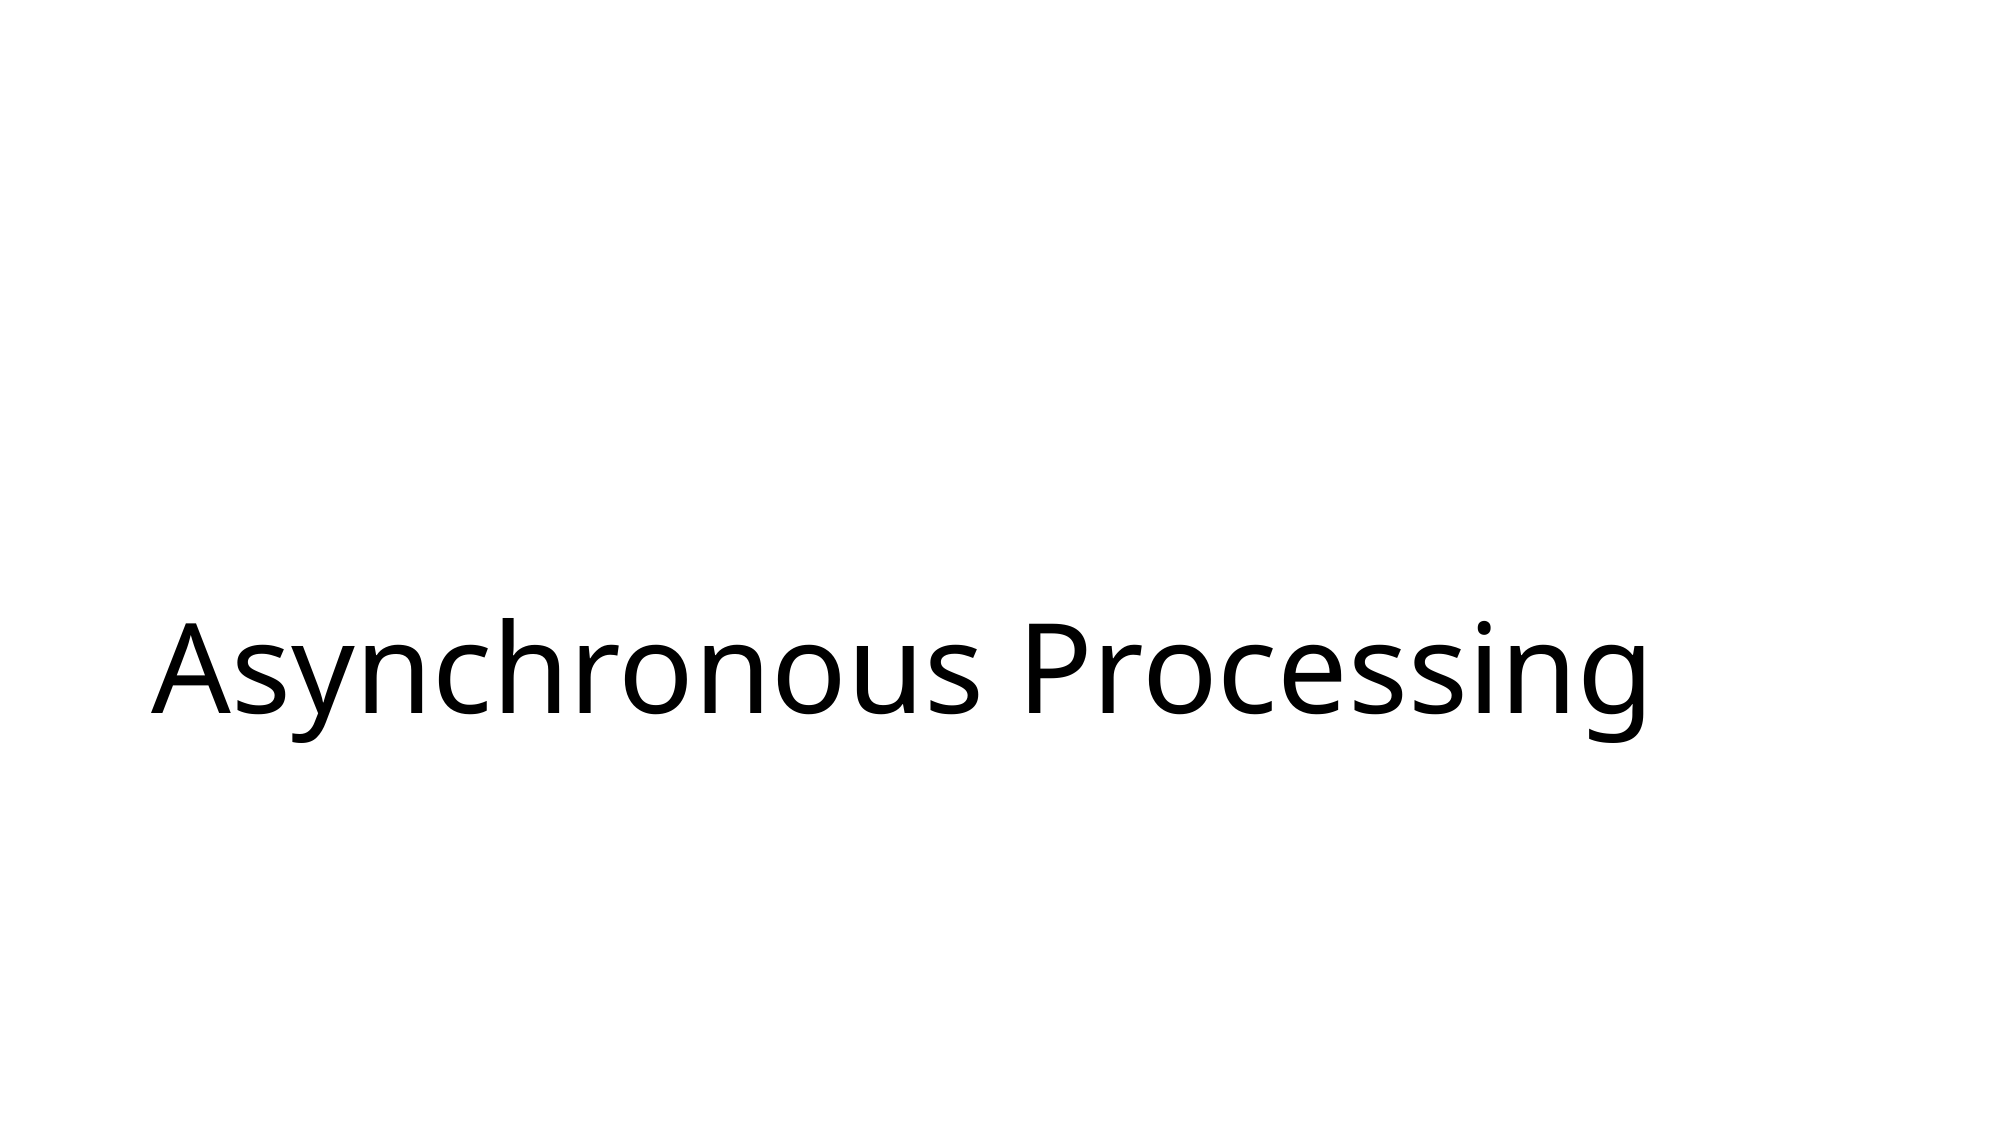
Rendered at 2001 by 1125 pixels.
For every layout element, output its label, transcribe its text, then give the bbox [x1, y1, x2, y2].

title Asynchronous Processing [136, 280, 1862, 749]
